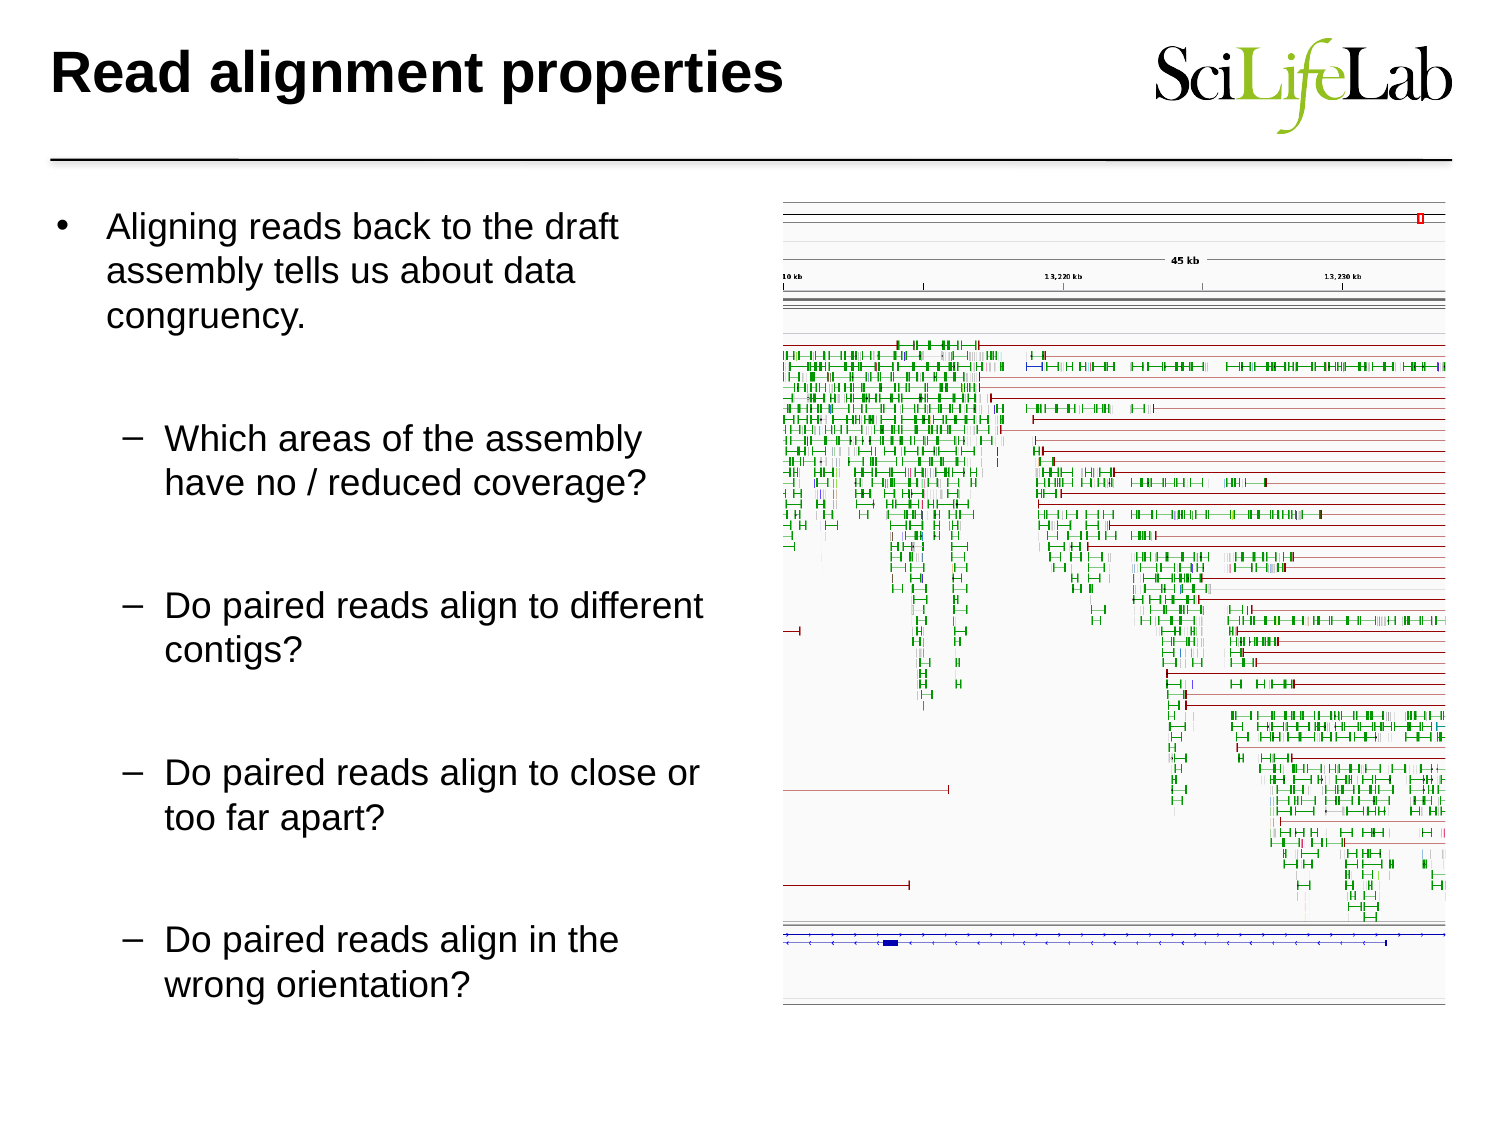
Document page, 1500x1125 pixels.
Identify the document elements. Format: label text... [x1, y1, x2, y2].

picture [1156, 38, 1452, 134]
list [782, 201, 1446, 1006]
title Read alignment properties [50, 34, 1075, 128]
list Aligning reads back to the draft assembly tells us about data congruency. Which areas of the assembly have no / reduced coverage? Do paired reads align to different contigs? Do paired reads align to close or too far apart? Do paired reads align in the wrong orientation? [56, 202, 719, 1005]
